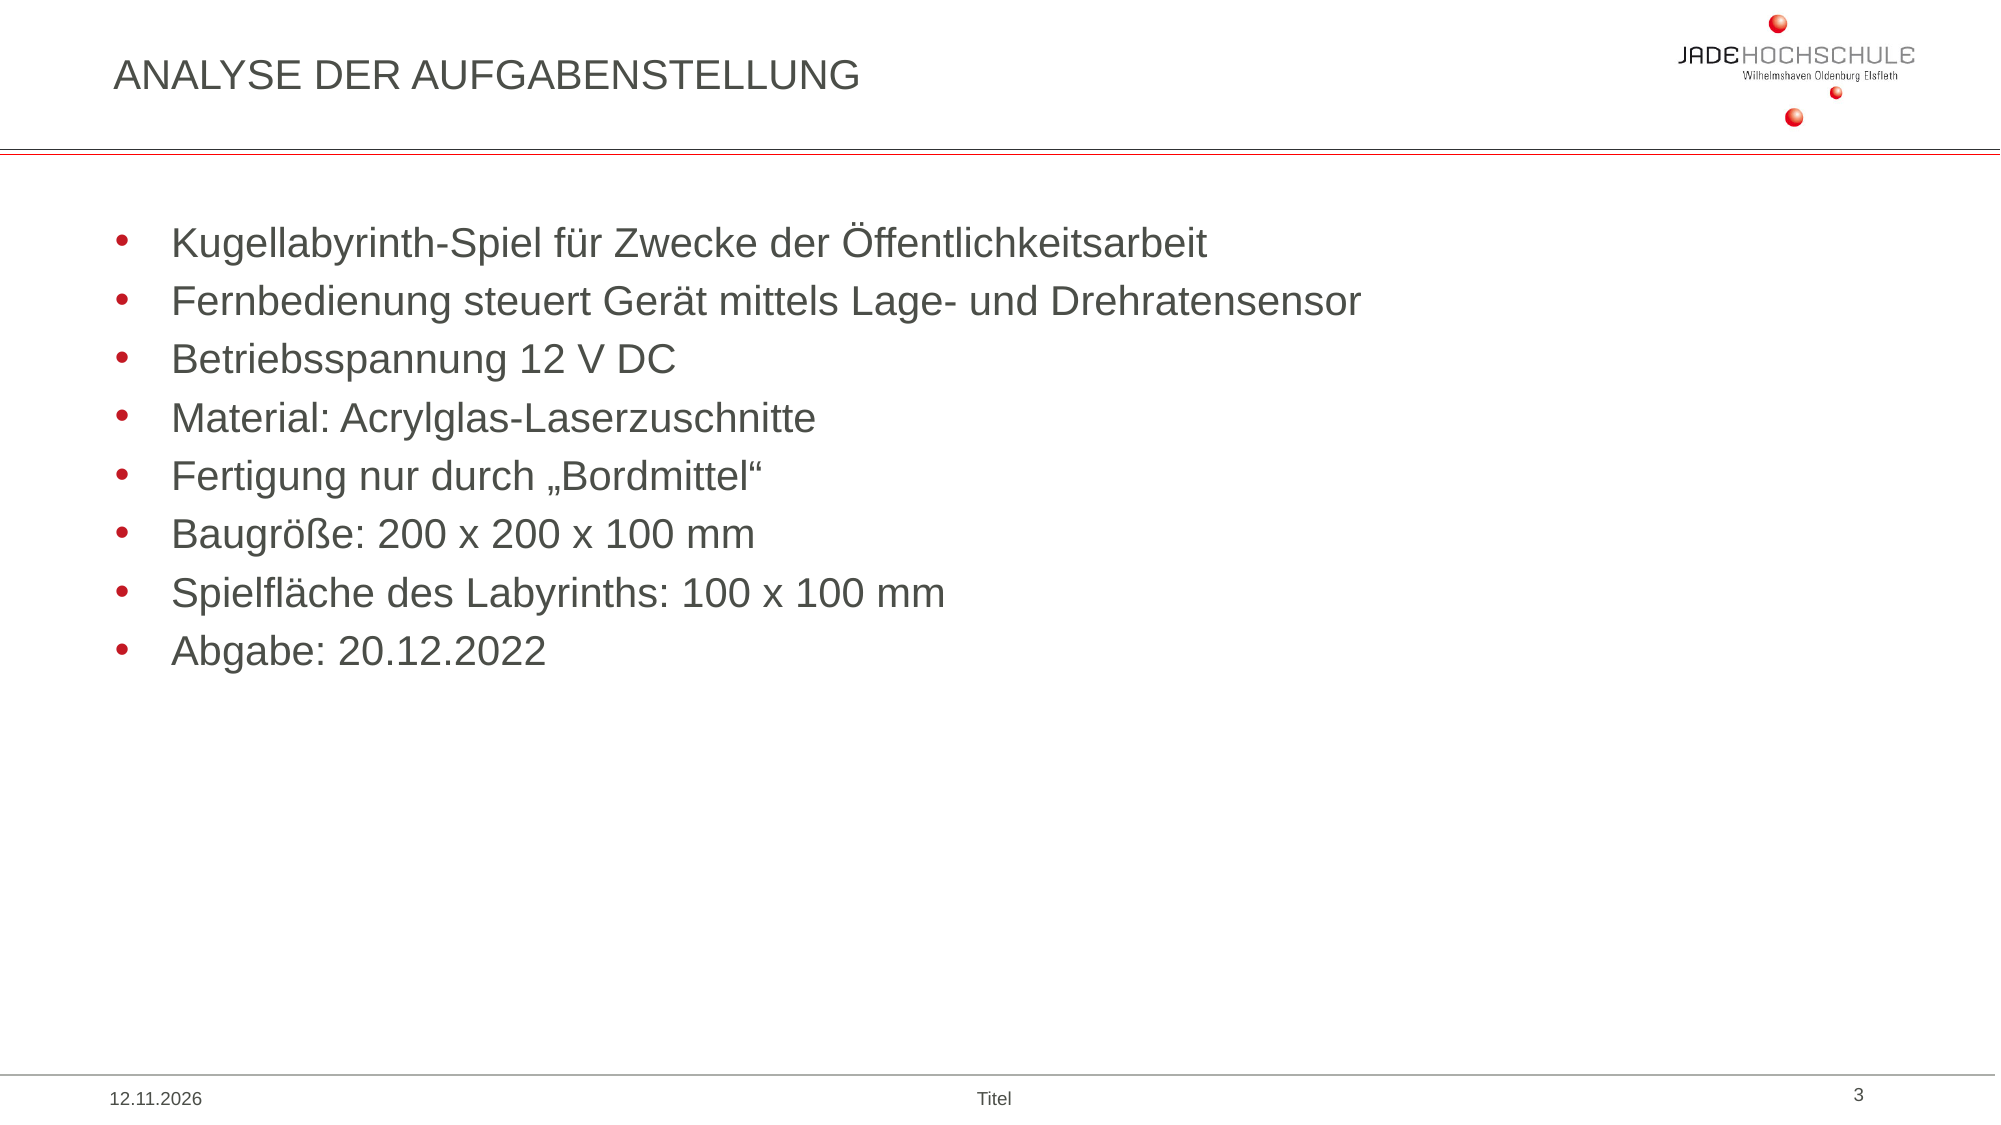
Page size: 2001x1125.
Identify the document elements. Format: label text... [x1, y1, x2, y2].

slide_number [94, 1068, 561, 1125]
list Kugellabyrinth-Spiel für Zwecke der Öffentlichkeitsarbeit Fernbedienung steuert Gerät mittels Lage- und Drehratensensor Betriebsspannung 12 V DC Material: Acrylglas-Laserzuschnitte Fertigung nur durch „Bordmittel“ Baugröße: 200 x 200 x 100 mm Spielfläche des Labyrinths: 100 x 100 mm Abgabe: 20.12.2022 [99, 208, 1900, 1005]
picture [1663, 4, 1945, 138]
title Analyse der Aufgabenstellung [98, 0, 1330, 151]
footer Titel [677, 1068, 1311, 1125]
